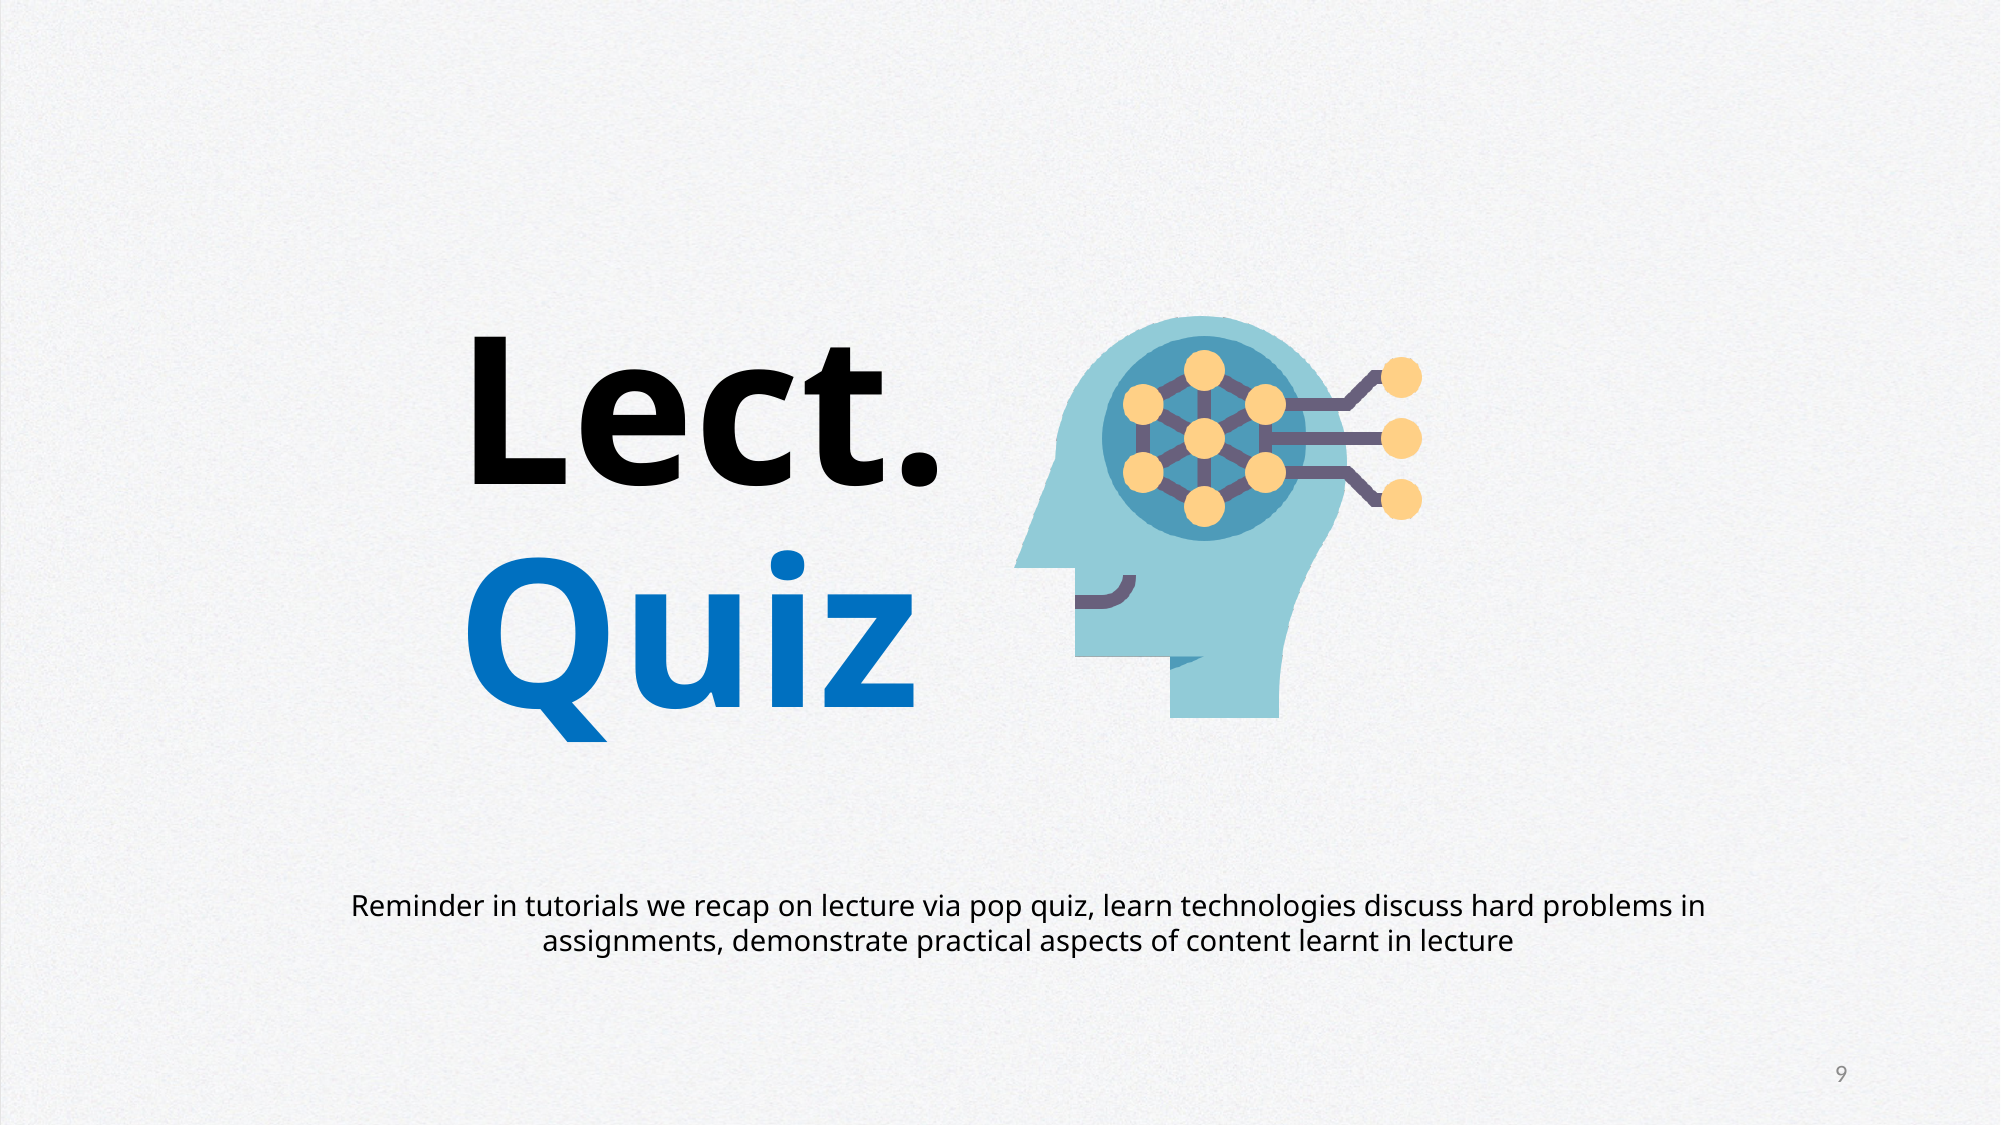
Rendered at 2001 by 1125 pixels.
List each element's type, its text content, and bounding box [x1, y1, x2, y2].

slide_number 8 [1412, 1042, 1863, 1103]
text_box Reminder in tutorials we recap on lecture via pop quiz, learn technologies discuss hard problems in assignments, demonstrate practical aspects of content learnt in lecture [301, 879, 1757, 965]
picture [0, 0, 2001, 1125]
title Lect. Quiz [441, 420, 999, 638]
